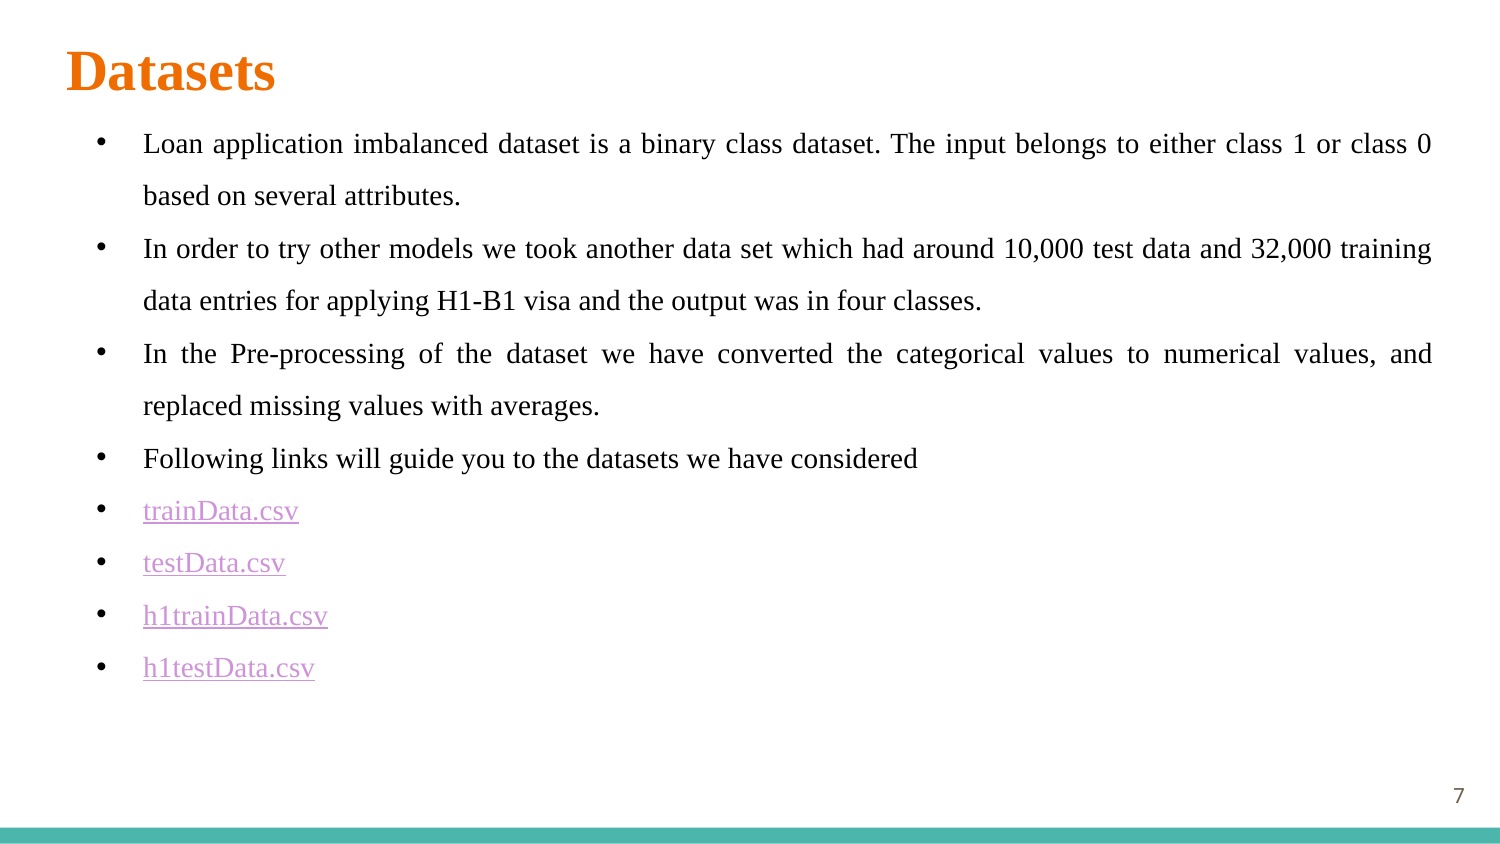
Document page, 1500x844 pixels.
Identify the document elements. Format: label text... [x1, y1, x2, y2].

list Loan application imbalanced dataset is a binary class dataset. The input belongs to either class 1 or class 0 based on several attributes. In order to try other models we took another data set which had around 10,000 test data and 32,000 training data entries for applying H1-B1 visa and the output was in four classes. In the Pre-processing of the dataset we have converted the categorical values to numerical values, and replaced missing values with averages. Following links will guide you to the datasets we have considered trainData.csv testData.csv h1trainData.csv h1testData.csv [43, 91, 1449, 726]
slide_number 7 [1375, 764, 1480, 830]
title Datasets [51, 16, 1449, 91]
